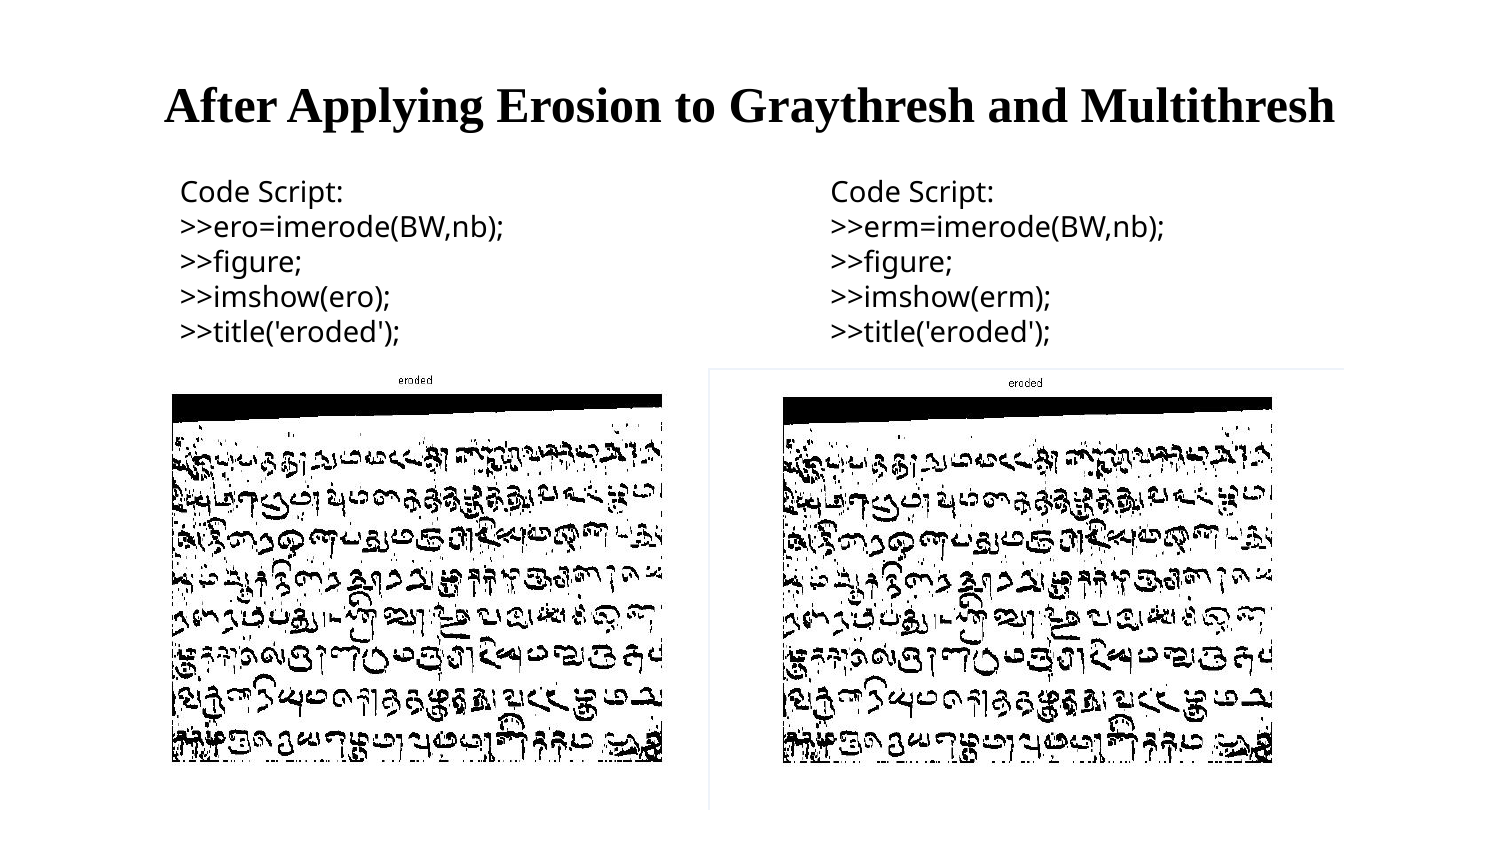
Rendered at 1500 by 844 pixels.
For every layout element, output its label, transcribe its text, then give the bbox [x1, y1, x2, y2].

title After Applying Erosion to Graythresh and Multithresh [51, 48, 1449, 180]
picture [99, 367, 1344, 811]
text_box Code Script: >>erm=imerode(BW,nb); >>figure; >>imshow(erm); >>title('eroded'); [815, 180, 1306, 345]
text_box Code Script: >>ero=imerode(BW,nb); >>figure; >>imshow(ero); >>title('eroded'); [164, 180, 655, 345]
list [71, 142, 1470, 822]
